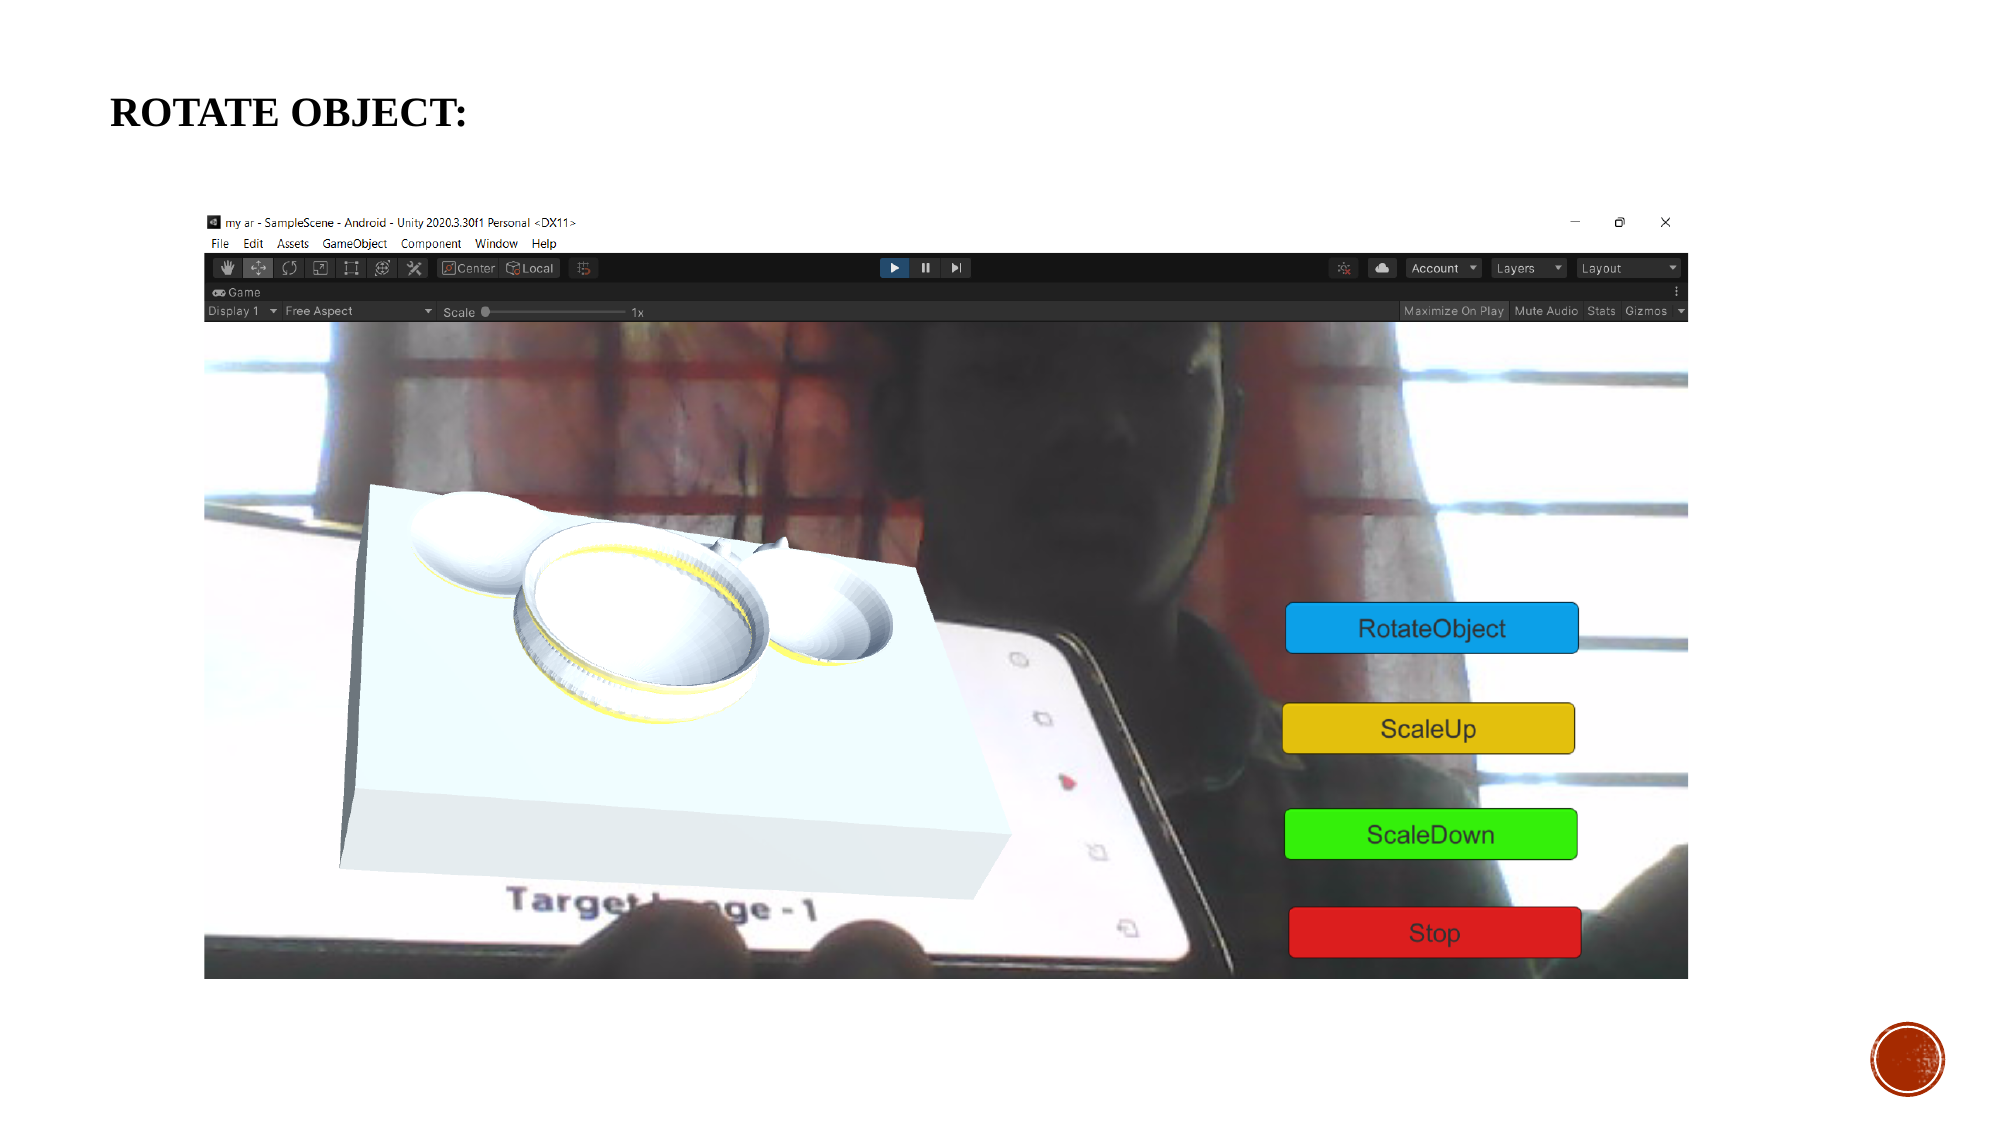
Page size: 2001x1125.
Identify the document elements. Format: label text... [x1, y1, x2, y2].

picture [204, 211, 1689, 979]
title Rotate Object: [95, 56, 540, 169]
